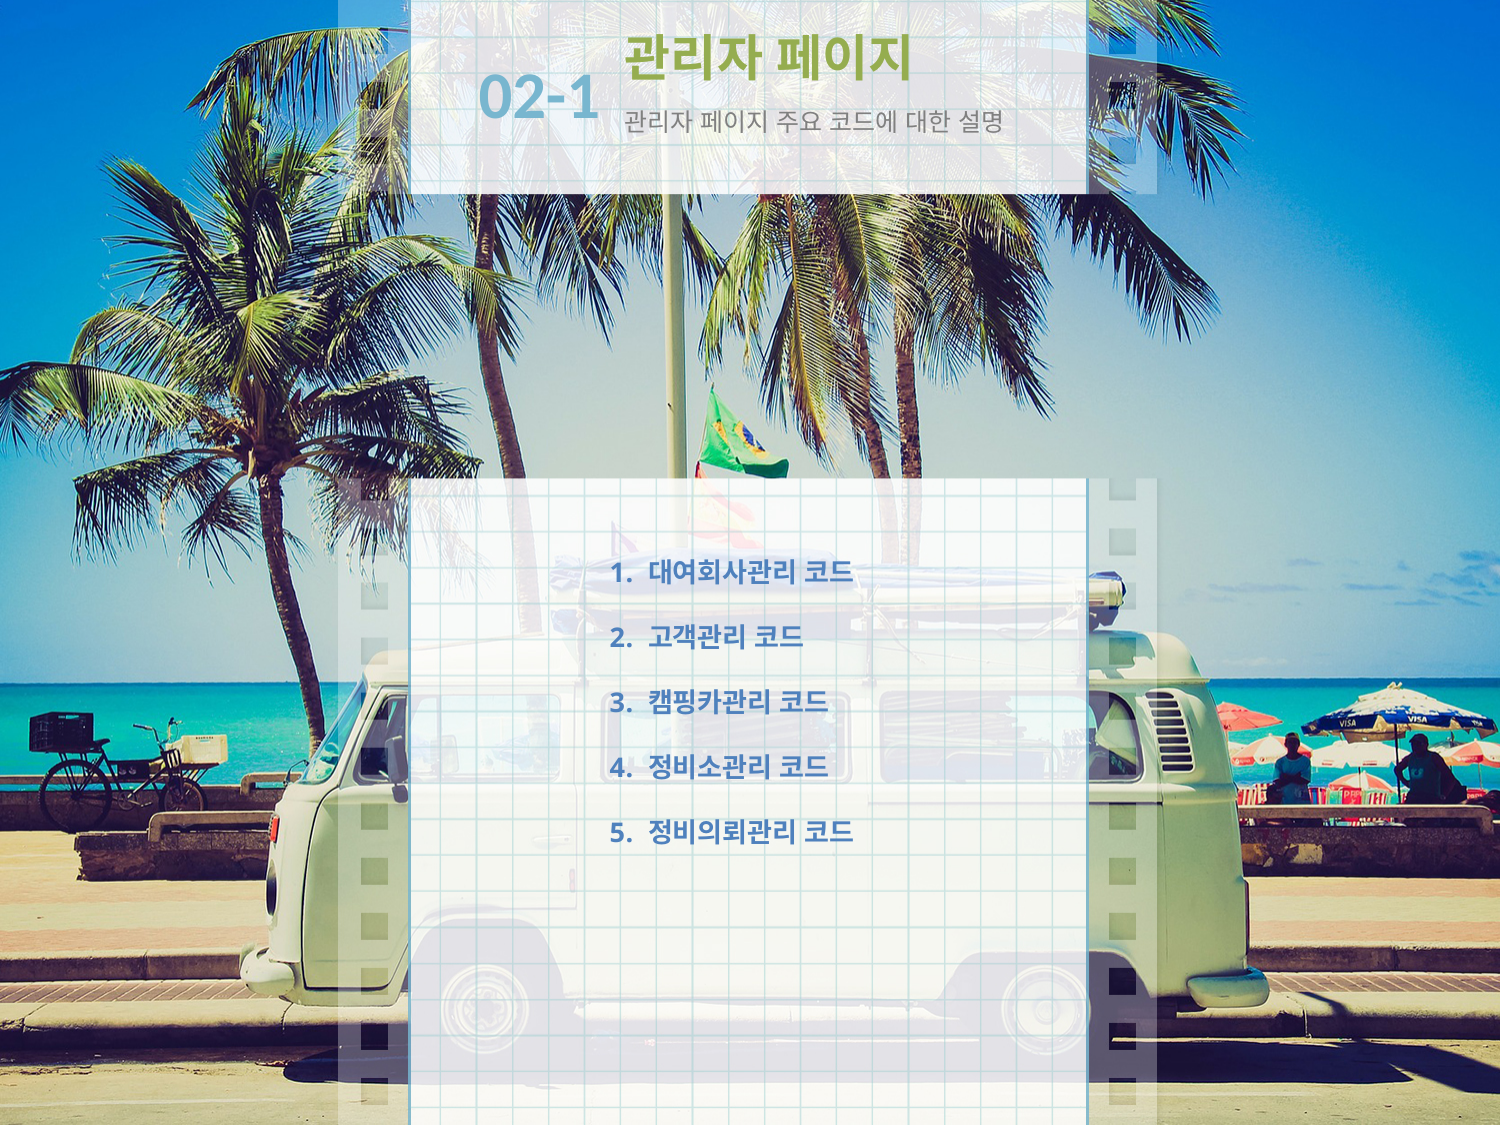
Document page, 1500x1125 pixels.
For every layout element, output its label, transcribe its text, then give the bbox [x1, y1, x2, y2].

picture [0, 0, 1500, 1125]
picture [1239, 110, 1256, 117]
picture [101, 236, 112, 242]
text_box 대여회사관리 코드 고객관리 코드 캠핑카관리 코드 정비소관리 코드 정비의뢰관리 코드 [594, 515, 1086, 855]
picture [1235, 139, 1243, 148]
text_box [462, 18, 1071, 145]
